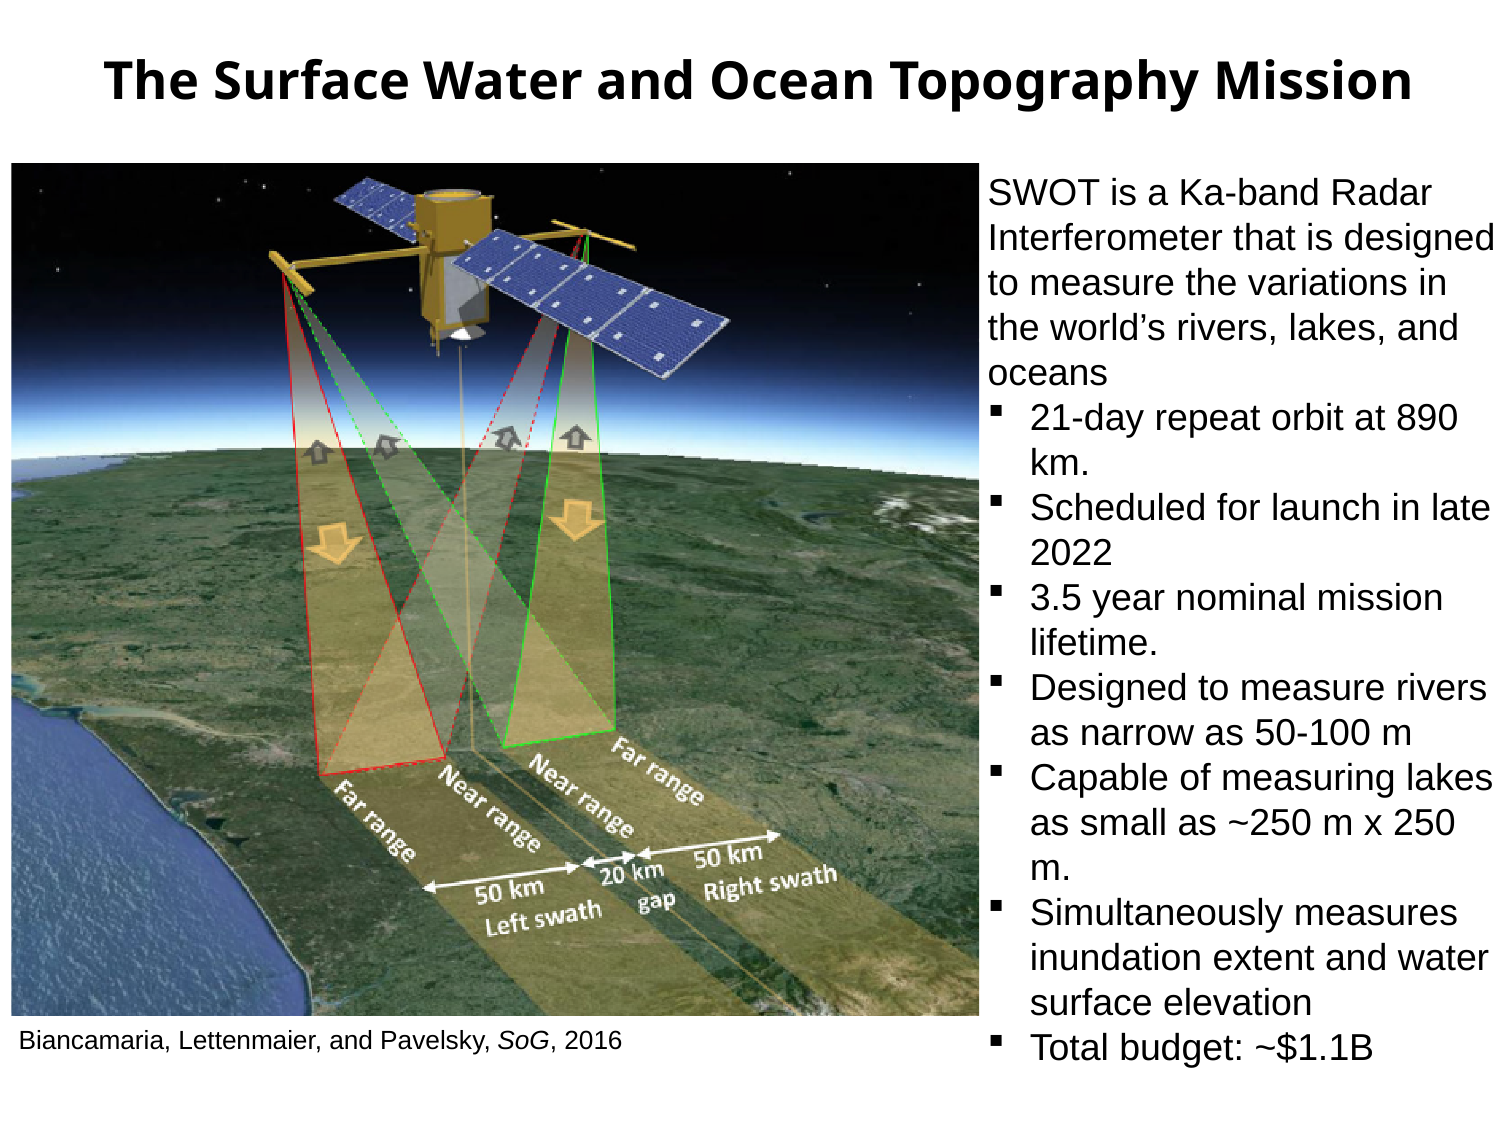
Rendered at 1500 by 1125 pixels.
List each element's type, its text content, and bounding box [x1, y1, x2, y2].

picture [11, 163, 980, 1016]
text_box The Surface Water and Ocean Topography Mission [88, 39, 1430, 118]
text_box Biancamaria, Lettenmaier, and Pavelsky, SoG, 2016 [3, 1015, 638, 1062]
text_box SWOT is a Ka-band Radar Interferometer that is designed to measure the variations in the world’s rivers, lakes, and oceans 21-day repeat orbit at 890 km. Scheduled for launch in late 2022 3.5 year nominal mission lifetime. Designed to measure rivers as narrow as 50-100 m Capable of measuring lakes as small as ~250 m x 250 m. Simultaneously measures inundation extent and water surface elevation Total budget: ~$1.1B [972, 160, 1500, 1076]
